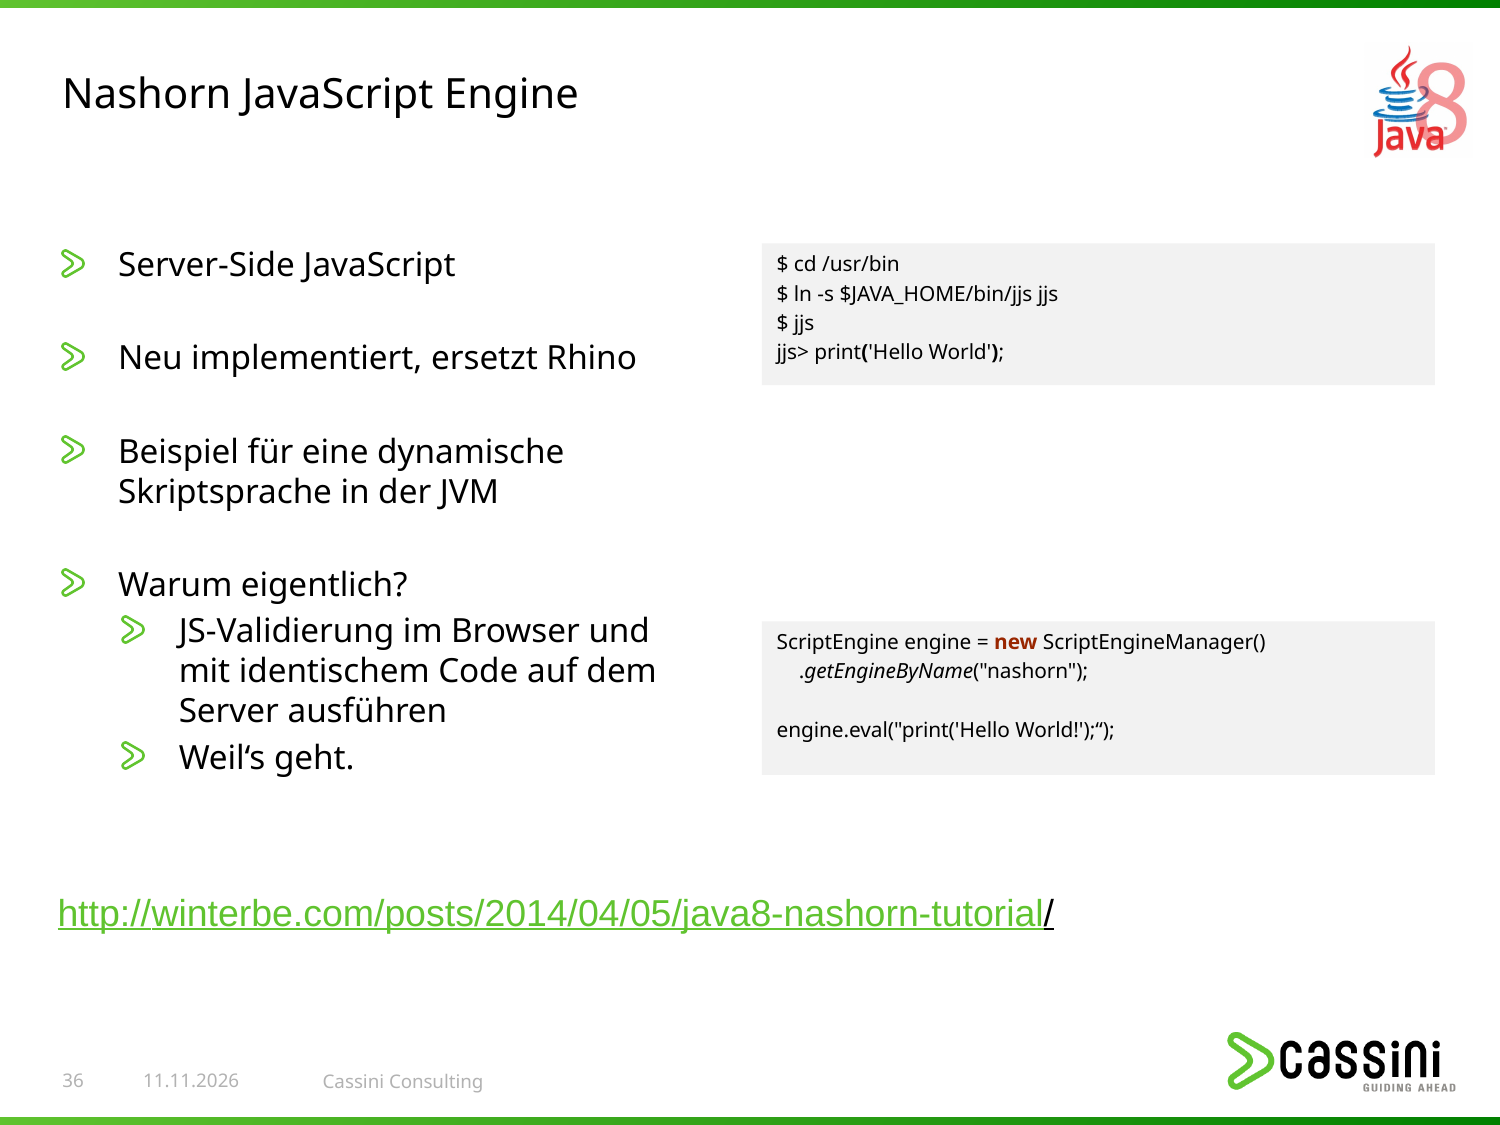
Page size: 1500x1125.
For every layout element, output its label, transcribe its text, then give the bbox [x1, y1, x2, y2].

list Server-Side JavaScript Neu implementiert, ersetzt Rhino Beispiel für eine dynamische Skriptsprache in der JVM Warum eigentlich? JS-Validierung im Browser und mit identischem Code auf dem Server ausführen Weil‘s geht. [46, 236, 715, 823]
picture [1364, 42, 1473, 158]
text_box ScriptEngine engine = new ScriptEngineManager() .getEngineByName("nashorn"); engine.eval("print('Hello World!');“); [761, 621, 1435, 775]
picture [121, 741, 150, 770]
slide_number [128, 1060, 307, 1103]
footer Cassini Consulting [307, 1060, 1041, 1103]
picture [61, 342, 90, 371]
picture [61, 249, 90, 278]
picture [121, 615, 150, 644]
picture [61, 568, 90, 597]
picture [61, 435, 90, 464]
text_box http://winterbe.com/posts/2014/04/05/java8-nashorn-tutorial/ [42, 881, 1080, 942]
text_box $ cd /usr/bin $ ln -s $JAVA_HOME/bin/jjs jjs $ jjs jjs> print('Hello World'); [761, 243, 1435, 386]
slide_number 36 [47, 1060, 128, 1103]
title Nashorn JavaScript Engine [47, 59, 1321, 190]
picture [1225, 1031, 1457, 1092]
